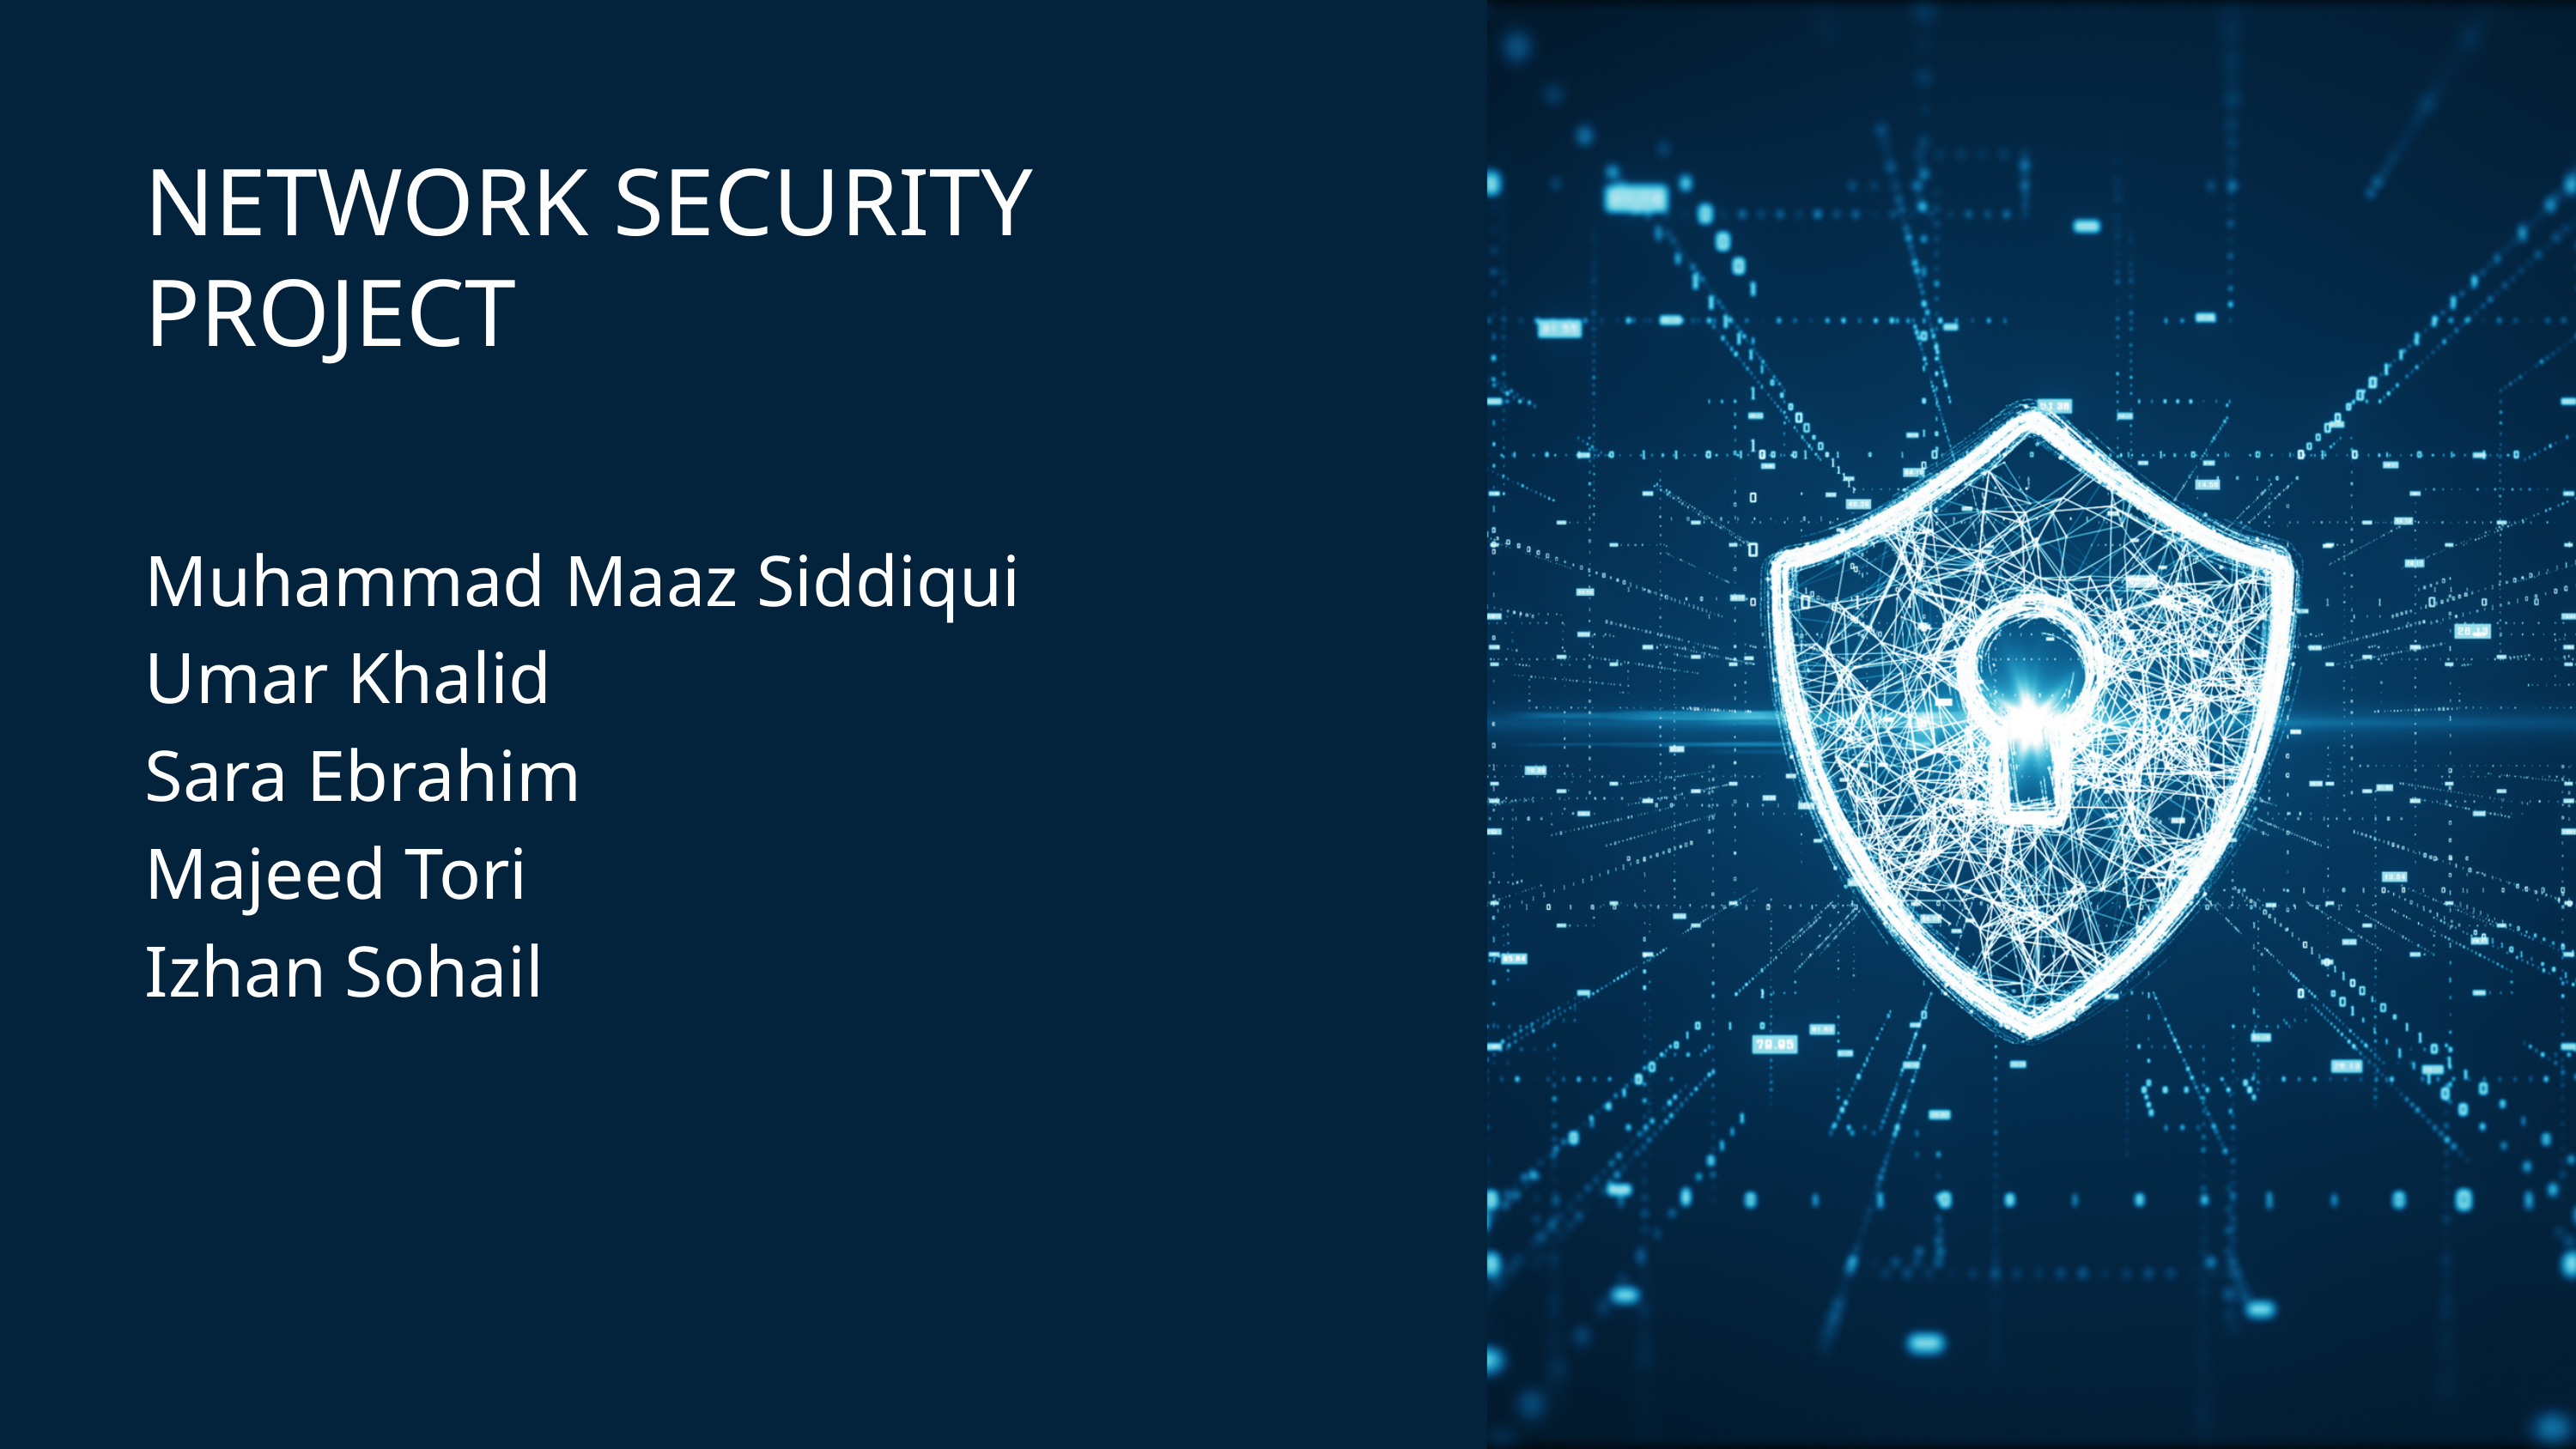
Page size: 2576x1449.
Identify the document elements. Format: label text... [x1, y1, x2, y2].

text_box NETWORK SECURITY PROJECT [144, 143, 1175, 365]
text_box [1486, 0, 2576, 1449]
text_box Muhammad Maaz Siddiqui Umar Khalid Sara Ebrahim Majeed Tori Izhan Sohail [144, 522, 1289, 1109]
